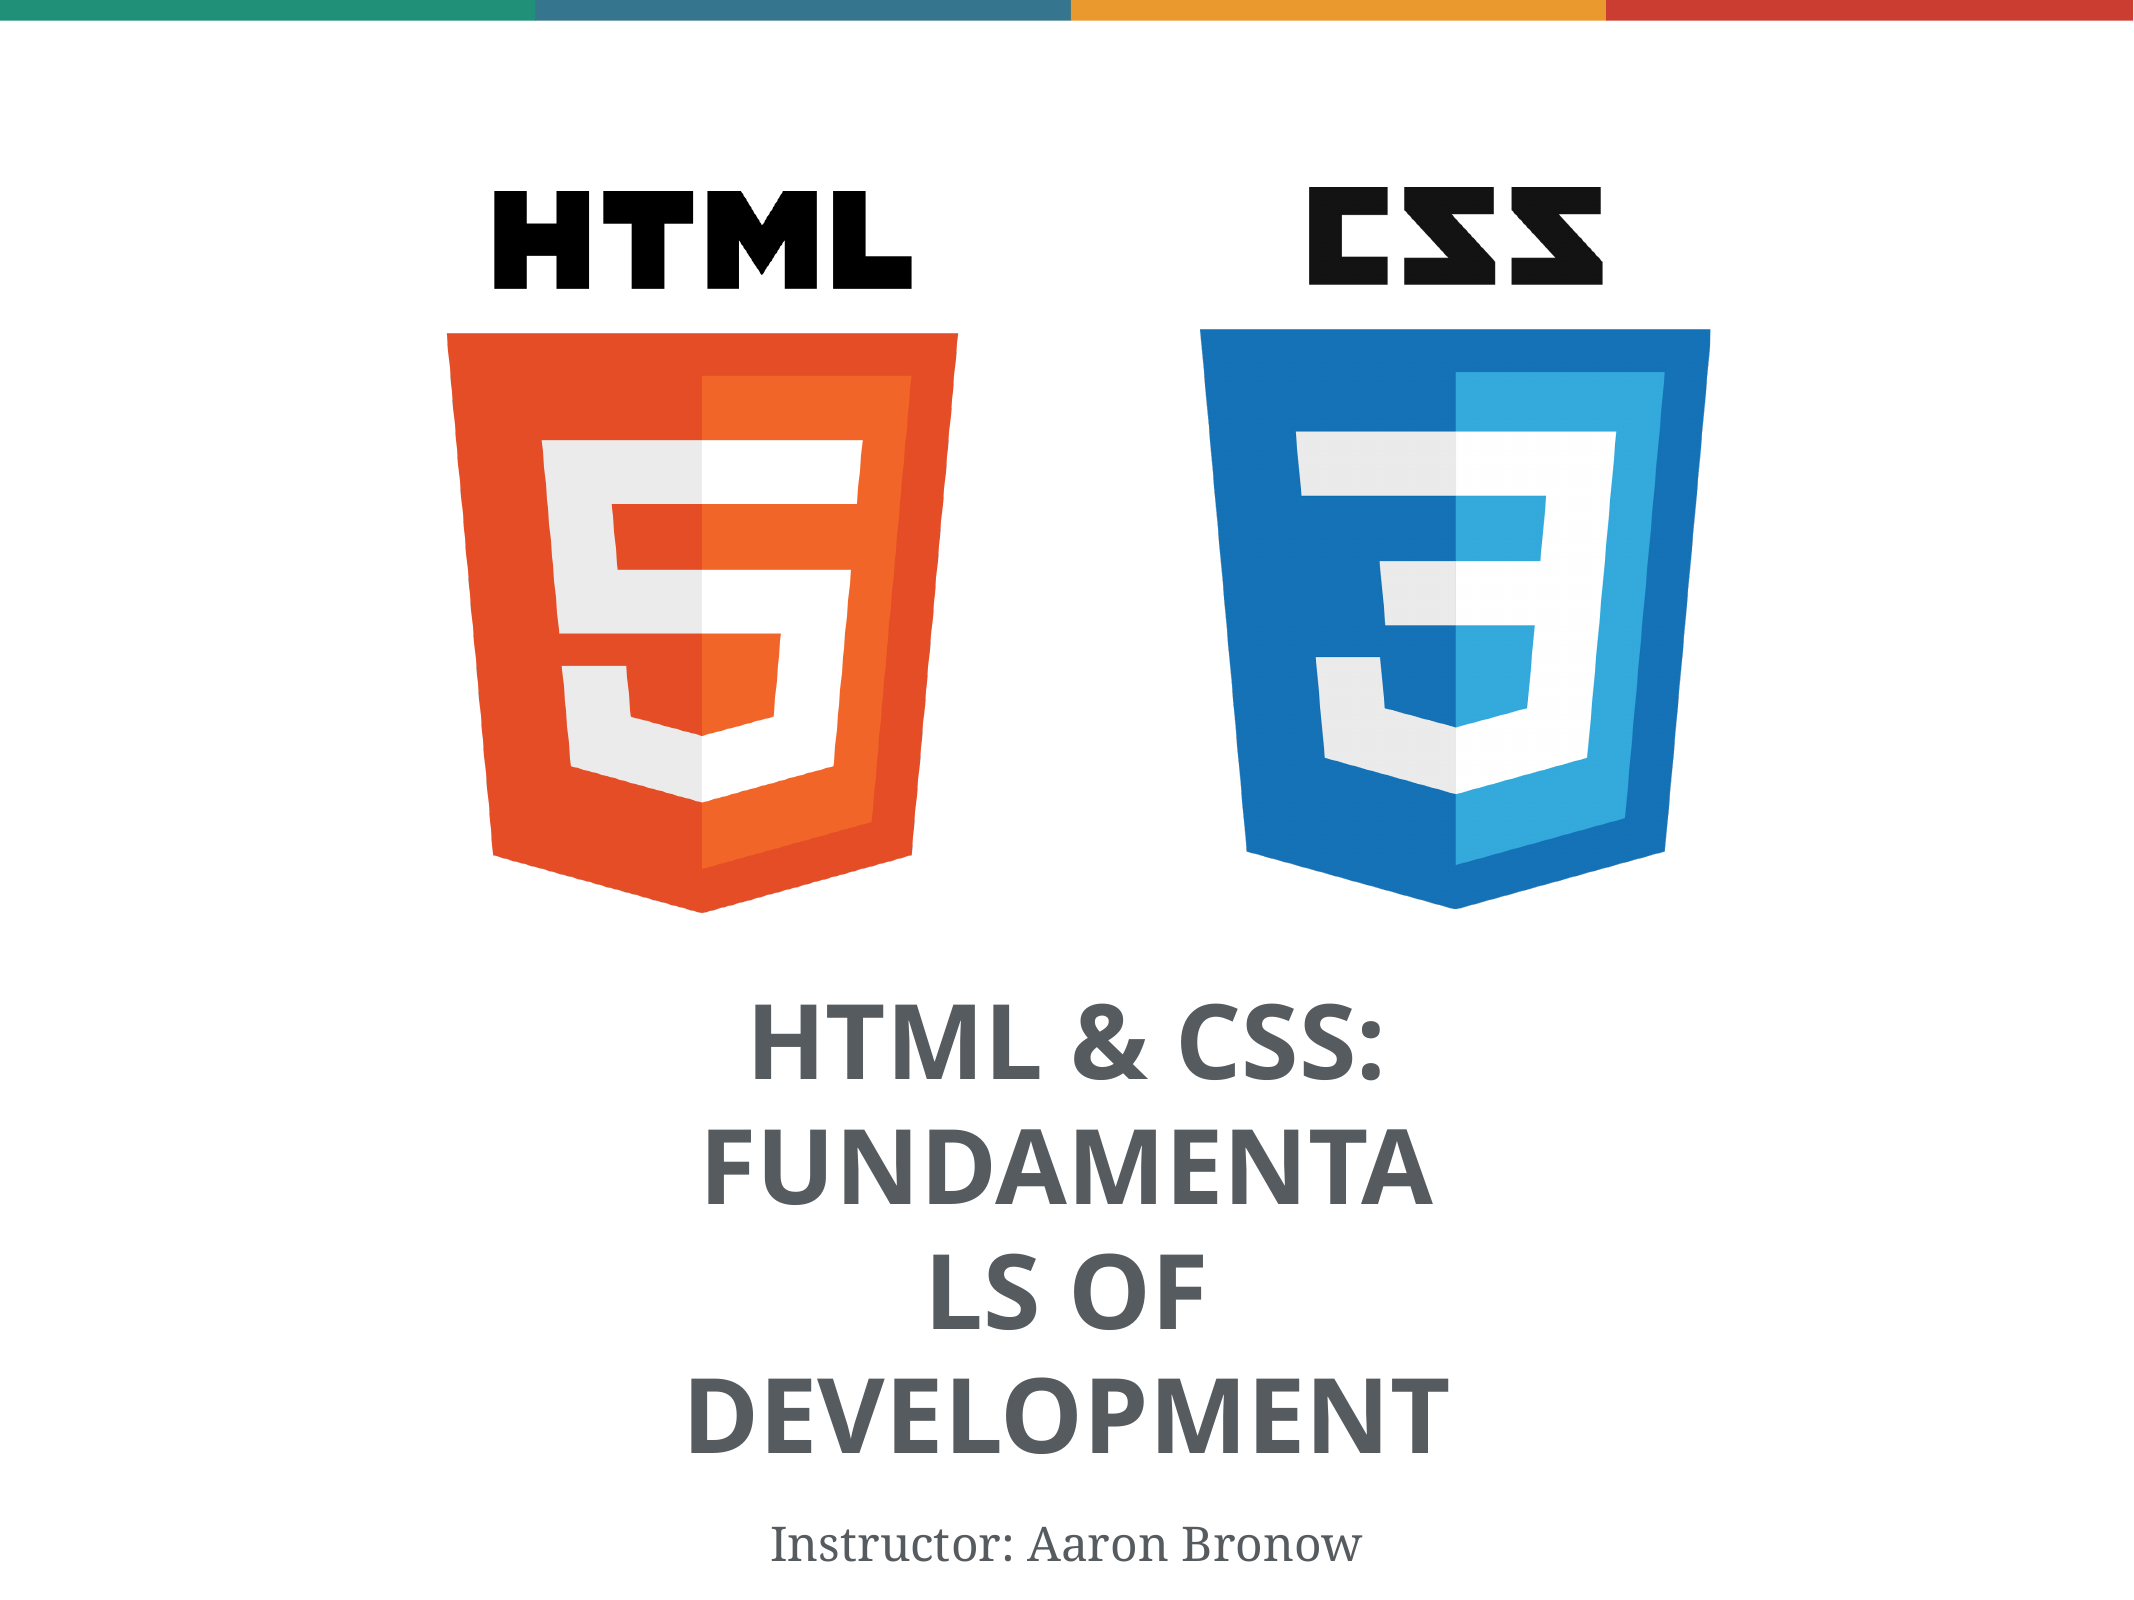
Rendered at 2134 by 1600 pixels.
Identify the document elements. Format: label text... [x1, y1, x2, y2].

text_box [1200, 187, 1711, 909]
text_box [0, 0, 535, 21]
text_box [1070, 0, 1606, 21]
text_box [341, 191, 1063, 913]
text_box [535, 0, 1070, 21]
text_box HTML & CSS: FUNDAMENTALS OF DEVELOPMENT Instructor: Aaron Bronow Week 2 [679, 975, 1455, 1600]
text_box [1606, 0, 2134, 21]
